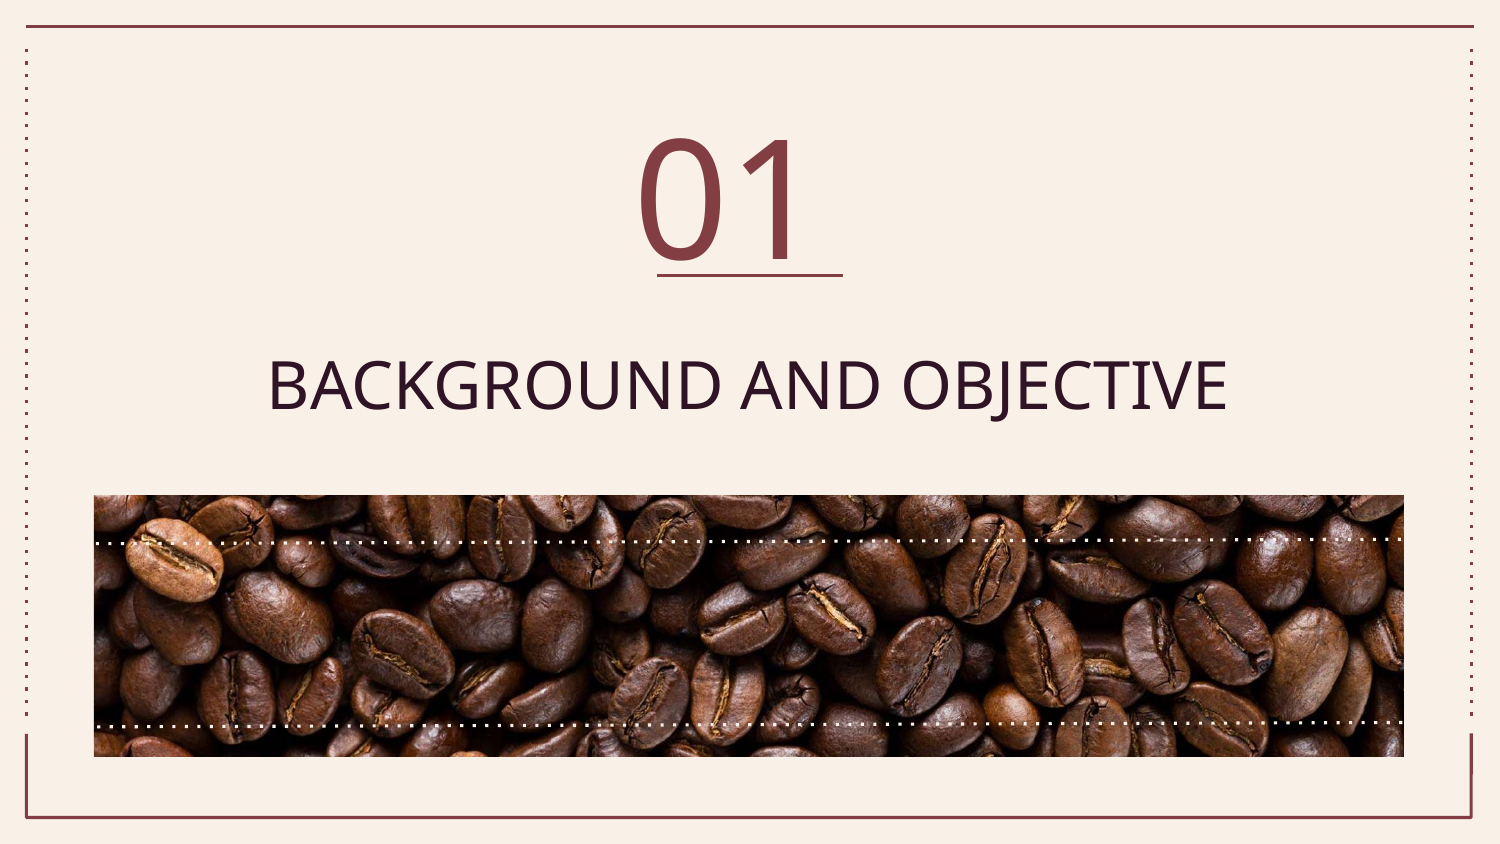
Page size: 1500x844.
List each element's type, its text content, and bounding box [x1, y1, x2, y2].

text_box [96, 722, 1404, 727]
title BACKGROUND AND OBJECTIVE [93, 328, 1404, 426]
title 01 [618, 89, 882, 308]
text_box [95, 538, 1403, 544]
picture [93, 495, 1405, 757]
